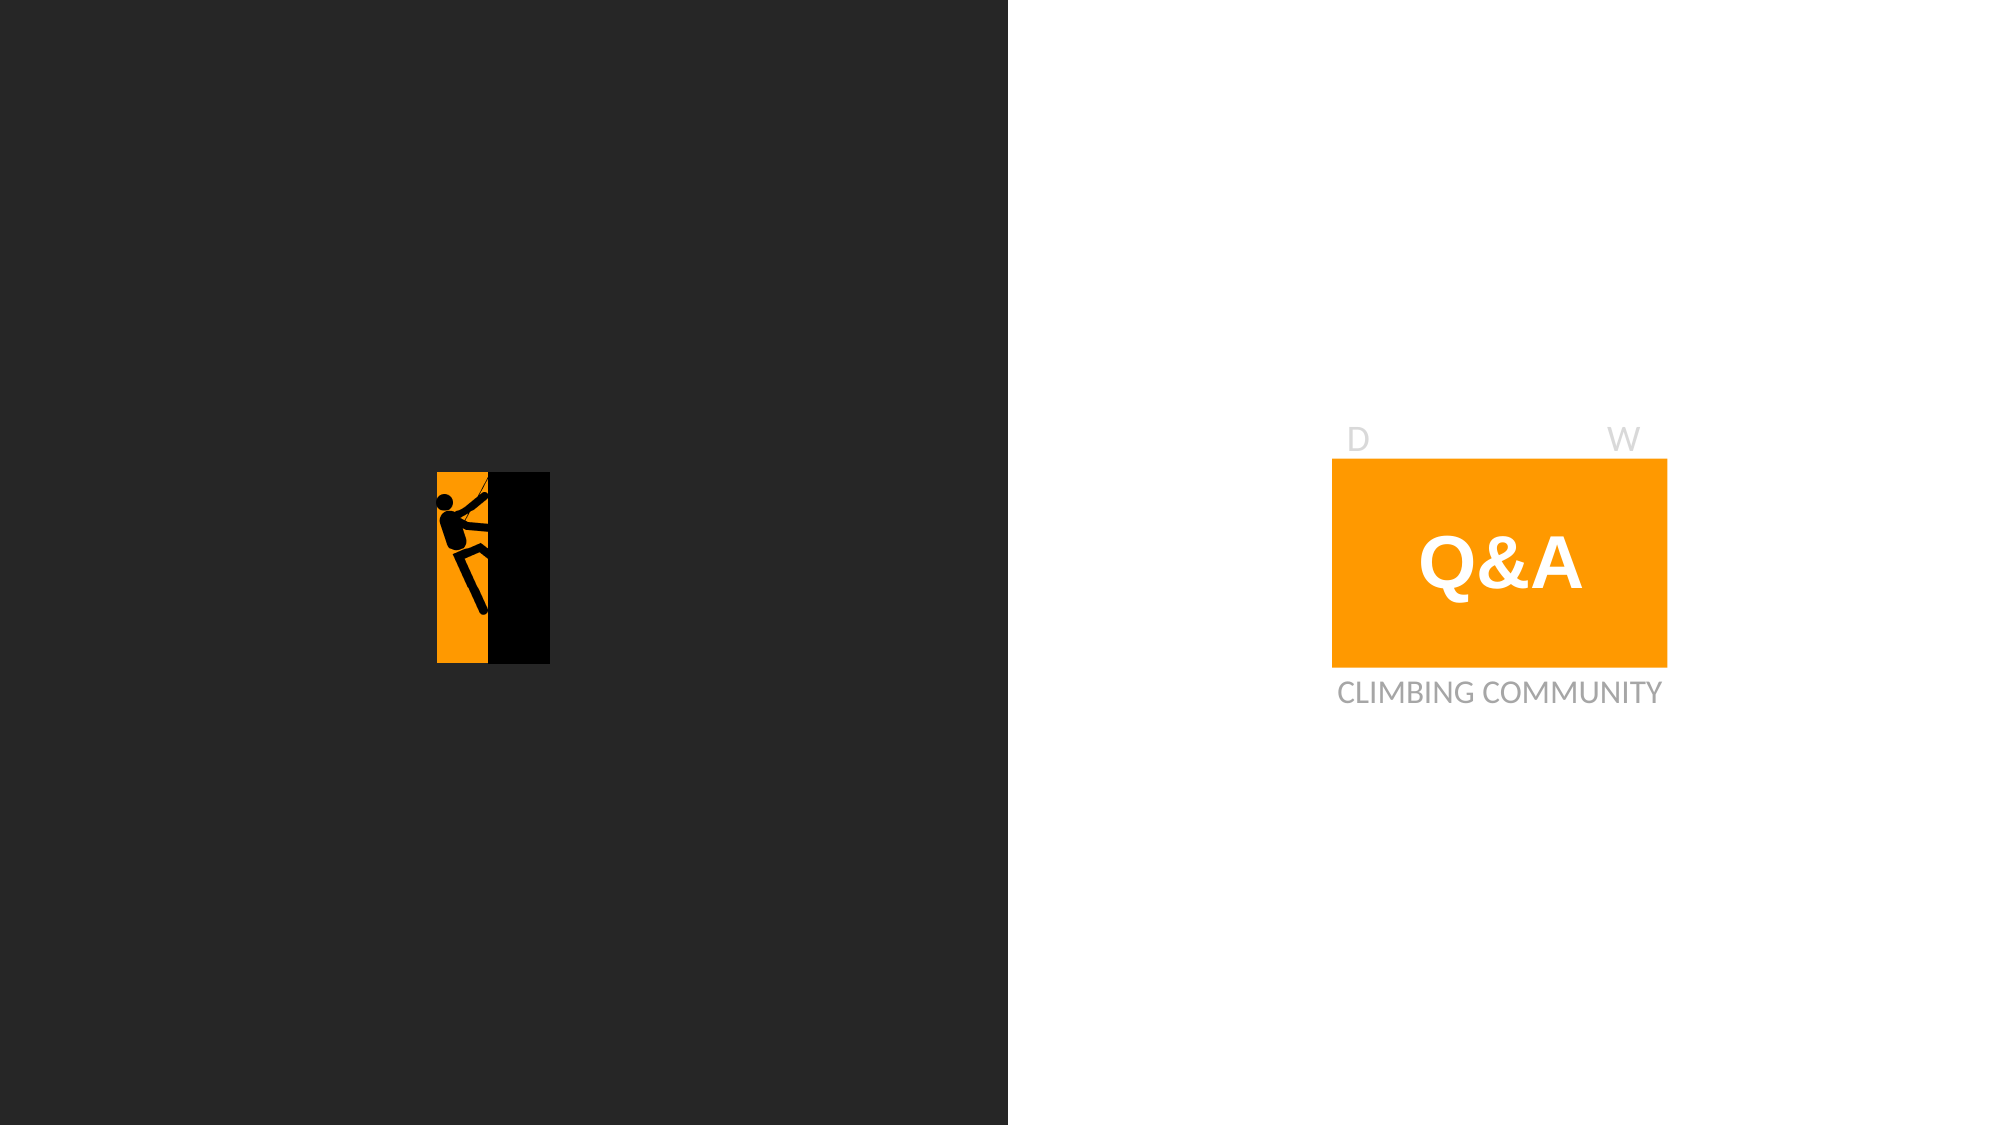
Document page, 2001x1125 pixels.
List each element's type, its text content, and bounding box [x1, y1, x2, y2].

picture [436, 471, 550, 664]
text_box [1331, 458, 1668, 663]
text_box D W [1332, 406, 1678, 466]
text_box CLIMBING COMMUNITY [1322, 663, 1754, 718]
text_box [0, 0, 1009, 1125]
text_box Q&A [1403, 506, 1600, 611]
